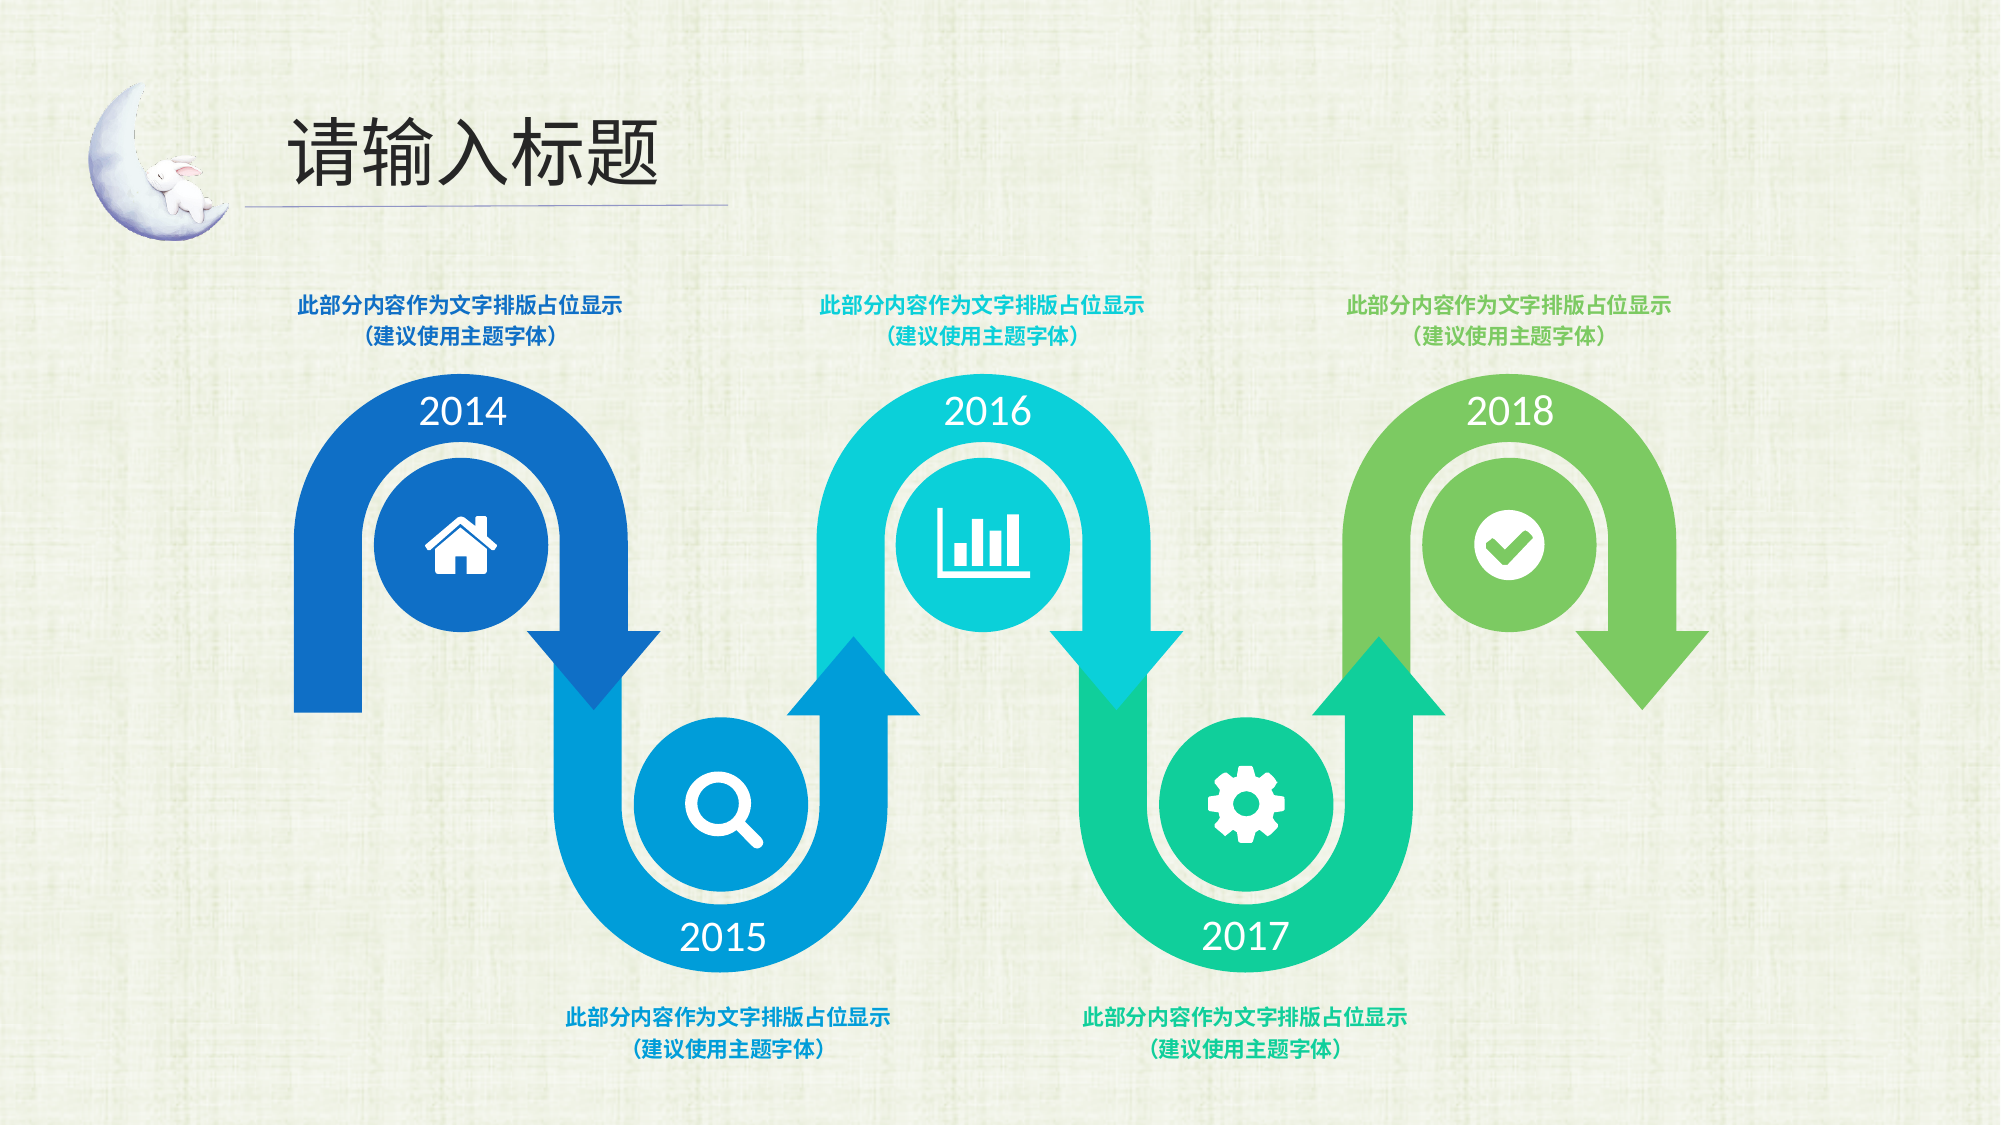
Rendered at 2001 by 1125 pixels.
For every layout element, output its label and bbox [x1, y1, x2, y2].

picture [88, 82, 229, 241]
text_box [291, 277, 1710, 1070]
